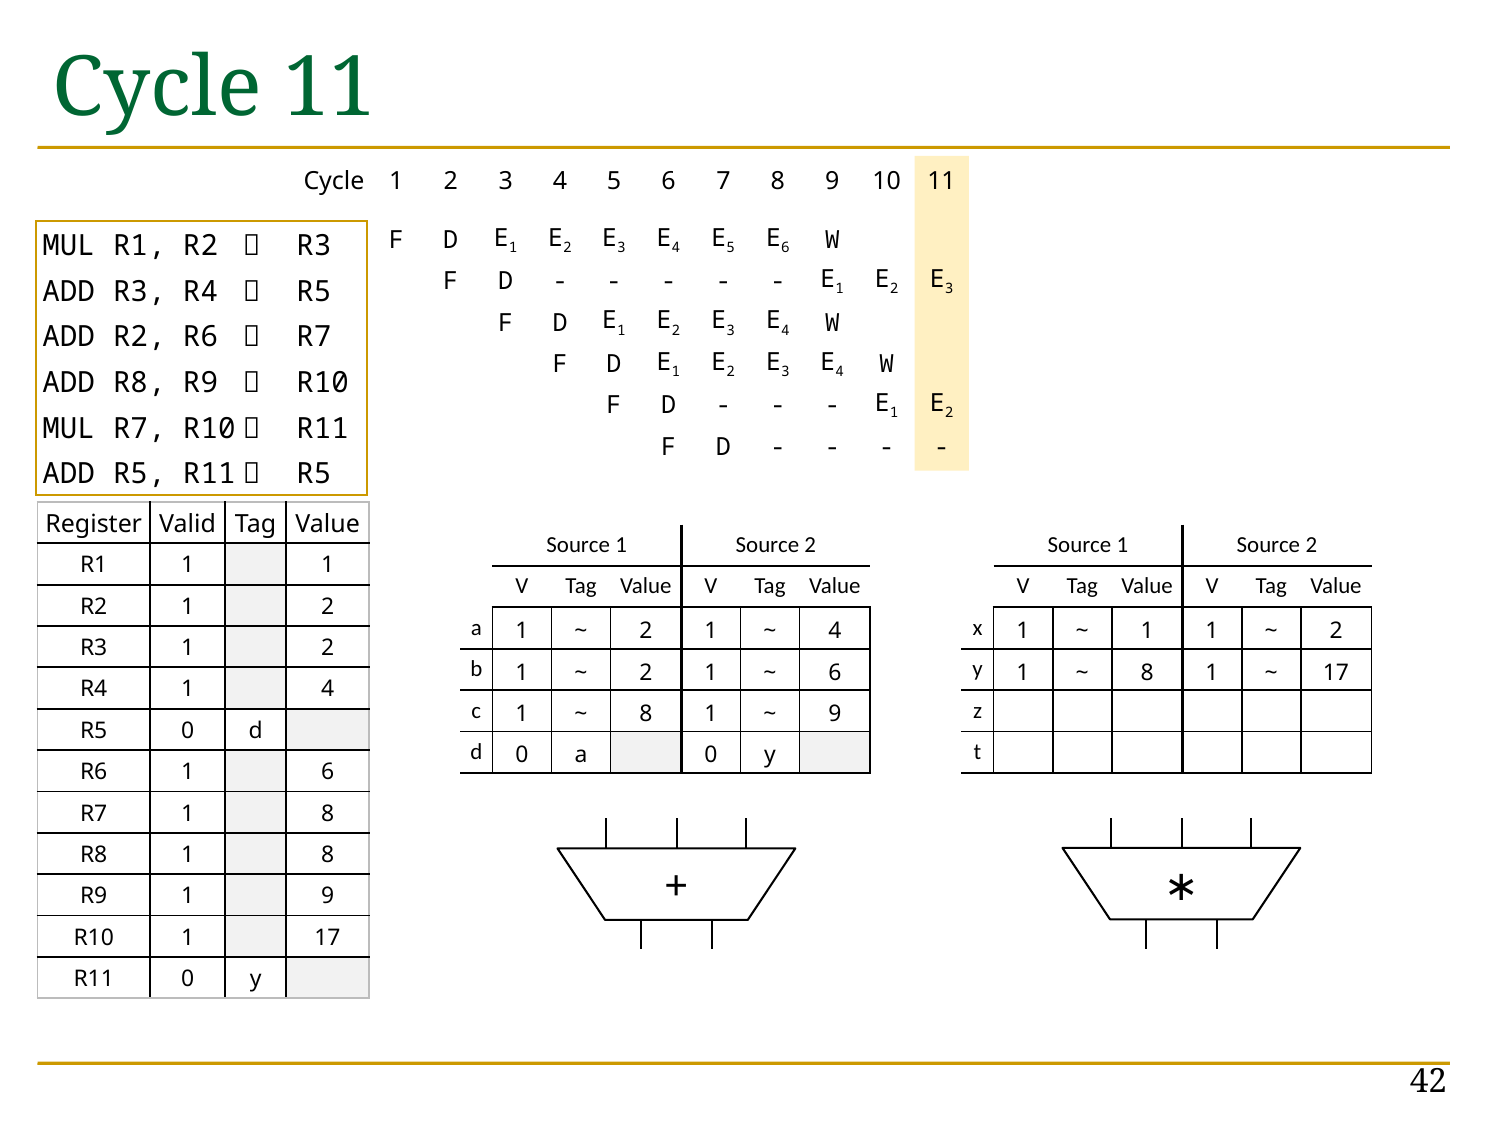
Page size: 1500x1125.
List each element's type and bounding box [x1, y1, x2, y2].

table_cell [151, 544, 224, 584]
table_cell [226, 792, 285, 832]
table_cell [226, 668, 285, 708]
table_cell [683, 608, 740, 648]
table_cell [460, 650, 492, 689]
table_cell [38, 751, 149, 791]
text_box [368, 164, 969, 471]
table_cell [1054, 732, 1111, 772]
table_cell [226, 627, 285, 666]
table_cell [1054, 650, 1111, 689]
table_cell [493, 608, 551, 648]
table_cell [1184, 691, 1241, 731]
table_cell [151, 834, 224, 873]
table_cell [1302, 732, 1371, 772]
table_cell [287, 668, 368, 708]
table_cell [151, 710, 224, 749]
table_cell [800, 608, 869, 648]
table_cell [1113, 608, 1181, 648]
table_cell [226, 544, 285, 584]
table_cell [741, 691, 799, 731]
table_cell [800, 691, 869, 731]
table_cell [741, 732, 799, 772]
table_header [460, 525, 680, 607]
table_cell [1243, 608, 1300, 648]
table_cell [460, 691, 492, 731]
table_cell [683, 567, 870, 606]
table_cell [1184, 567, 1372, 606]
table_cell [226, 916, 285, 956]
table_cell [994, 732, 1052, 772]
table_header [1184, 525, 1372, 565]
table_cell [460, 607, 492, 648]
table_header [683, 525, 870, 565]
text_box [1062, 818, 1301, 950]
table_cell [961, 732, 993, 772]
table_cell [493, 732, 551, 772]
table_header [287, 503, 368, 542]
table_cell [1302, 608, 1371, 648]
table_cell [151, 875, 224, 915]
table_cell [151, 751, 224, 791]
table_cell [38, 792, 149, 832]
table_cell [38, 668, 149, 708]
text_box [245, 164, 365, 218]
table_cell [1113, 691, 1181, 731]
table_cell [552, 691, 610, 731]
table_cell [1054, 691, 1111, 731]
table_cell [552, 732, 610, 772]
table_cell [287, 916, 368, 956]
table_cell [226, 958, 285, 997]
table_cell [1184, 608, 1241, 648]
table_cell [961, 607, 993, 648]
table_cell [287, 586, 368, 625]
table_cell [994, 608, 1052, 648]
table_cell [226, 586, 285, 625]
table_cell [492, 567, 680, 606]
table_cell [151, 586, 224, 625]
table_cell [38, 875, 149, 915]
table_cell [287, 834, 368, 873]
table_cell [226, 875, 285, 915]
table_cell [1243, 691, 1300, 731]
table_cell [994, 691, 1052, 731]
table_cell [1302, 650, 1371, 689]
table_cell [741, 608, 799, 648]
table_cell [800, 732, 869, 772]
table_cell [611, 608, 680, 648]
text_box [557, 818, 796, 950]
table_cell [151, 958, 224, 997]
table_cell [226, 834, 285, 873]
table_cell [38, 958, 149, 997]
table_cell [611, 650, 680, 689]
table_cell [1184, 732, 1241, 772]
table_cell [611, 691, 680, 731]
table_header [226, 503, 285, 542]
table_cell [151, 627, 224, 666]
table_cell [994, 650, 1052, 689]
table_cell [226, 751, 285, 791]
table_cell [151, 792, 224, 832]
title [37, 24, 1450, 200]
table_cell [38, 834, 149, 873]
table_header [38, 503, 149, 542]
table_cell [1243, 650, 1300, 689]
table_cell [493, 650, 551, 689]
table_cell [38, 710, 149, 749]
table_cell [800, 650, 869, 689]
table_cell [1113, 732, 1181, 772]
table_cell [1054, 608, 1111, 648]
table_cell [226, 710, 285, 749]
table_cell [961, 691, 993, 731]
table_cell [151, 668, 224, 708]
table_header [37, 222, 366, 267]
table_cell [287, 544, 368, 584]
table_cell [38, 627, 149, 666]
table_cell [493, 691, 551, 731]
slide_number [1111, 1036, 1462, 1112]
table_cell [1302, 691, 1371, 731]
table_cell [38, 586, 149, 625]
table_cell [1243, 732, 1300, 772]
table_header [151, 503, 224, 542]
table_cell [287, 751, 368, 791]
table_cell [287, 875, 368, 915]
table_header [961, 525, 1181, 607]
table_cell [460, 732, 492, 772]
table_cell [611, 732, 680, 772]
table_cell [552, 650, 610, 689]
table_cell [287, 627, 368, 666]
table_cell [741, 650, 799, 689]
table_cell [683, 732, 740, 772]
table_cell [1184, 650, 1241, 689]
table_cell [961, 650, 993, 689]
table_cell [38, 544, 149, 584]
table_cell [38, 916, 149, 956]
table_cell [683, 650, 740, 689]
table_cell [287, 958, 368, 997]
table_cell [287, 792, 368, 832]
table_cell [1113, 650, 1181, 689]
table_cell [552, 608, 610, 648]
table_cell [151, 916, 224, 956]
table_cell [287, 710, 368, 749]
table_cell [683, 691, 740, 731]
table_cell [994, 567, 1181, 606]
table_cell [37, 267, 366, 494]
